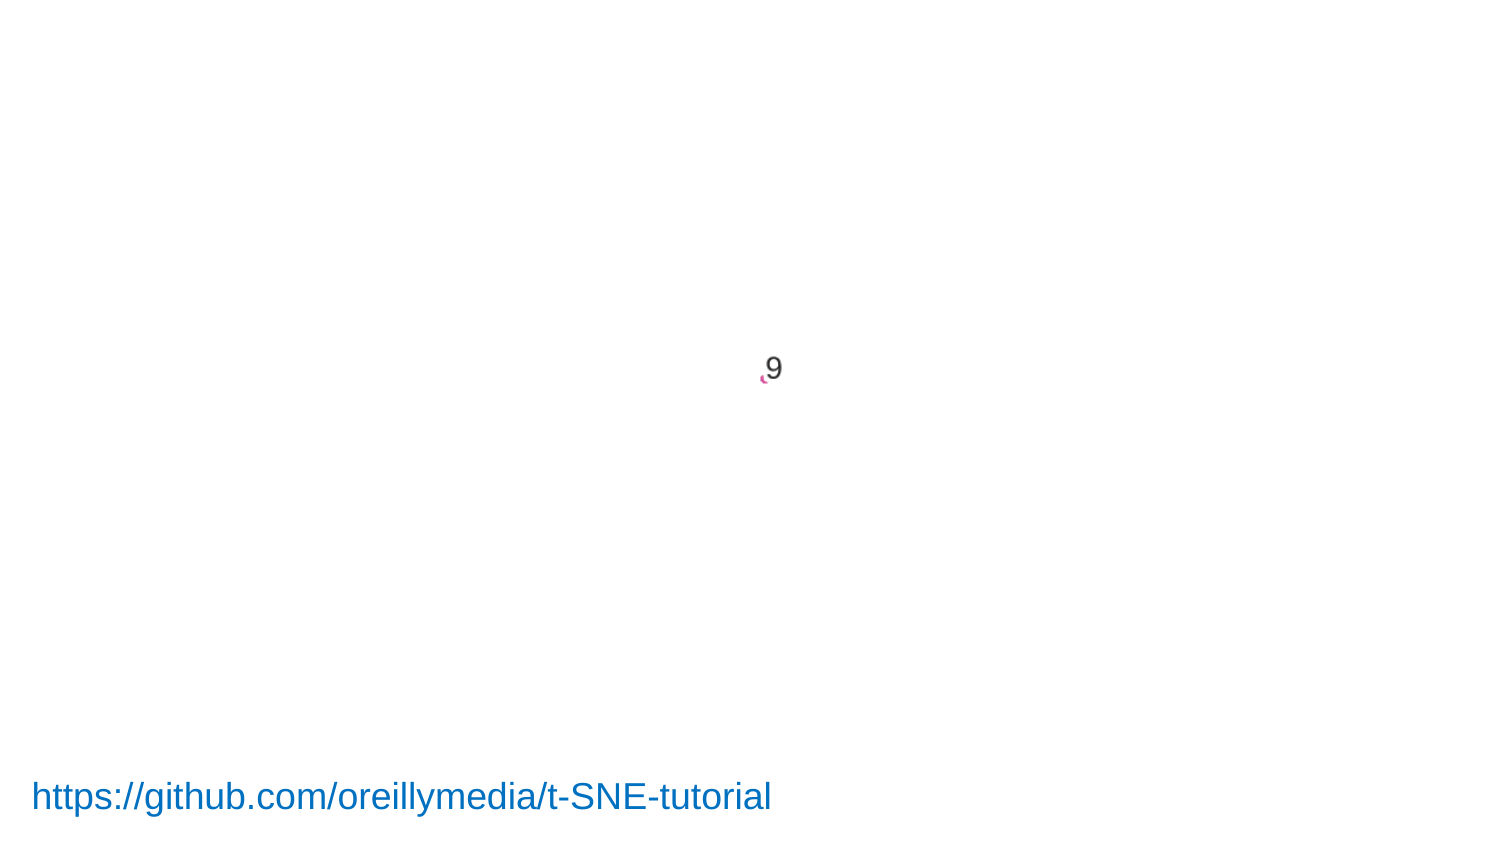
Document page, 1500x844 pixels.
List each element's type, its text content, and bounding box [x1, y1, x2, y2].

picture [374, 21, 1125, 772]
text_box https://github.com/oreillymedia/t-SNE-tutorial [16, 764, 788, 825]
